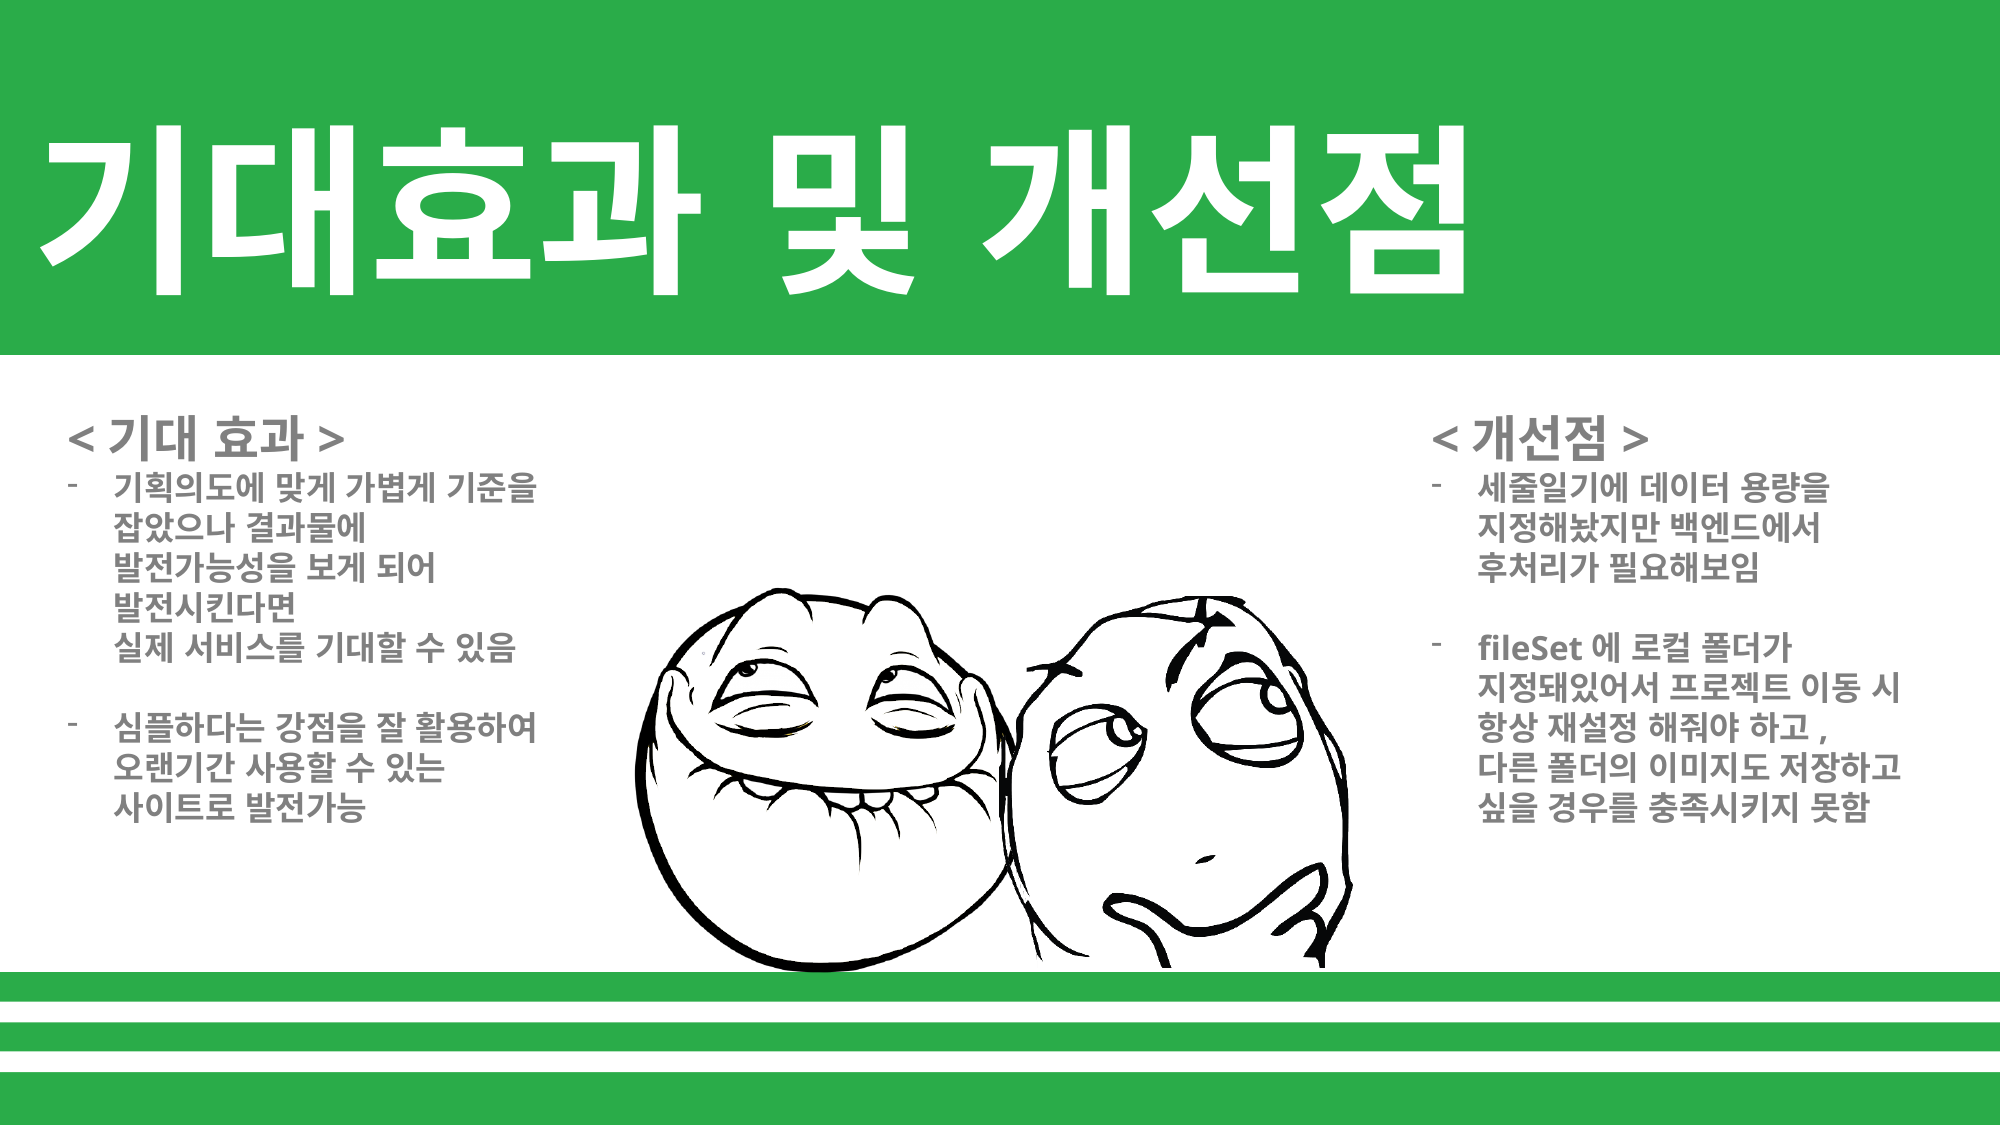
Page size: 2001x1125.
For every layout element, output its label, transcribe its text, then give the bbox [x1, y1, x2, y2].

text_box <기대 효과> 기획의도에 맞게 가볍게 기준을 잡았으나 결과물에 발전가능성을 보게 되어 발전시킨다면 실제 서비스를 기대할 수 있음 심플하다는 강점을 잘 활용하여 오랜기간 사용할 수 있는 사이트로 발전가능 [52, 400, 629, 835]
text_box [0, 1001, 2000, 1023]
text_box [0, 1050, 2000, 1073]
picture [628, 579, 1353, 980]
text_box [0, 354, 2000, 973]
text_box <개선점> 세줄일기에 데이터 용량을 지정해놨지만 백엔드에서 후처리가 필요해보임 fileSet에 로컬 폴더가 지정돼있어서 프로젝트 이동 시 항상 재설정 해줘야 하고, 다른 폴더의 이미지도 저장하고 싶을 경우를 충족시키지 못함 [1416, 400, 1945, 835]
text_box 기대효과 및 개선점 [17, 88, 1529, 324]
